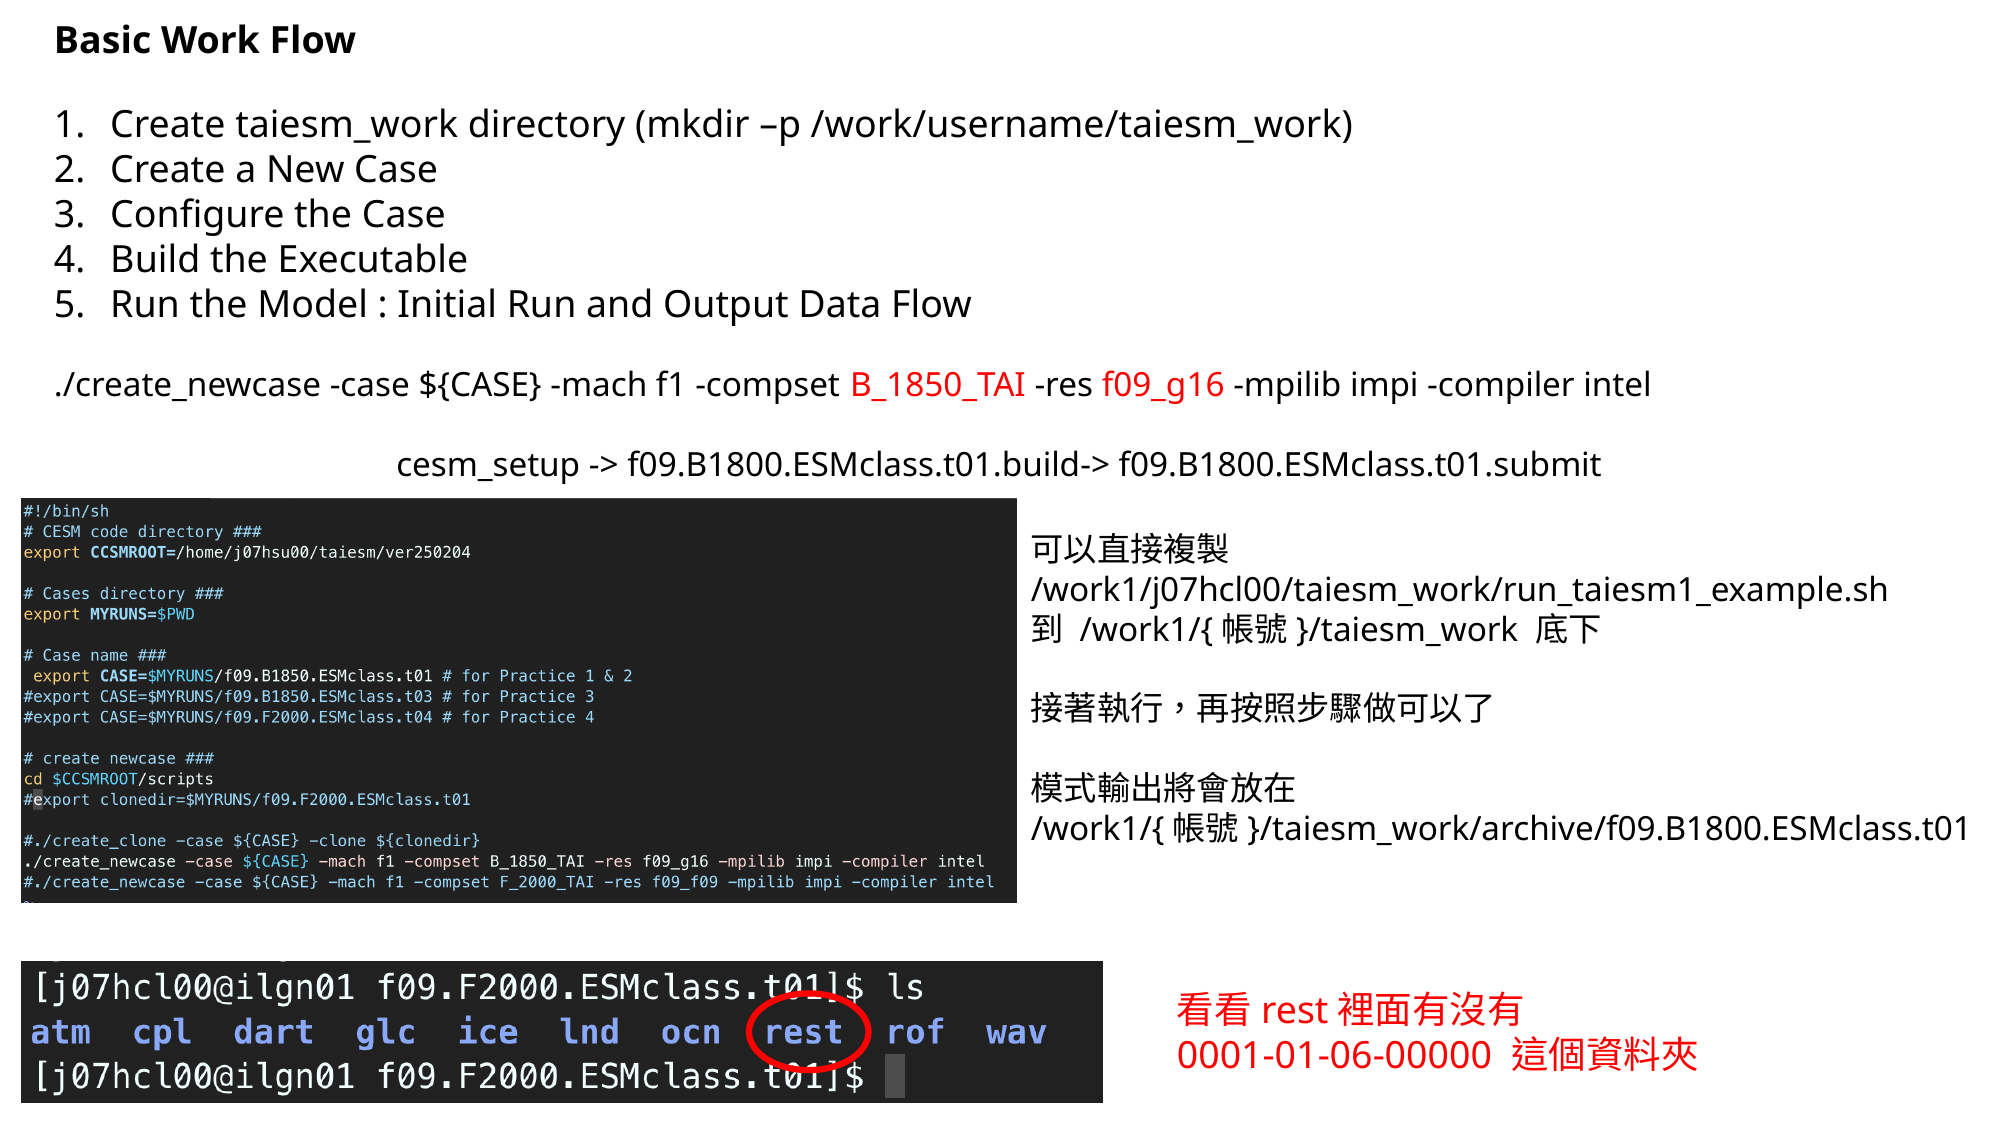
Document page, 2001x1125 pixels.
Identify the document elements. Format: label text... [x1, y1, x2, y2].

text_box ./create_newcase -case ${CASE} -mach f1 -compset B_1850_TAI -res f09_g16 -mpilib impi -compiler intel cesm_setup -> f09.B1800.ESMclass.t01.build-> f09.B1800.ESMclass.t01.submit [39, 355, 1961, 491]
text_box 看看rest裡面有沒有 0001-01-06-00000 這個資料夾 [1162, 978, 1714, 1084]
text_box Basic Work Flow Create taiesm_work directory (mkdir –p /work/username/taiesm_work) Create a New Case Configure the Case Build the Executable Run the Model : Initial Run and Output Data Flow [39, 8, 1579, 463]
text_box 可以直接複製 /work1/j07hcl00/taiesm_work/run_taiesm1_example.sh 到 /work1/{帳號}/taiesm_work 底下 接著執行，再按照步驟做可以了 模式輸出將會放在 /work1/{帳號}/taiesm_work/archive/f09.B1800.ESMclass.t01 [1016, 520, 2000, 935]
picture [21, 961, 1103, 1103]
picture [21, 498, 1017, 903]
